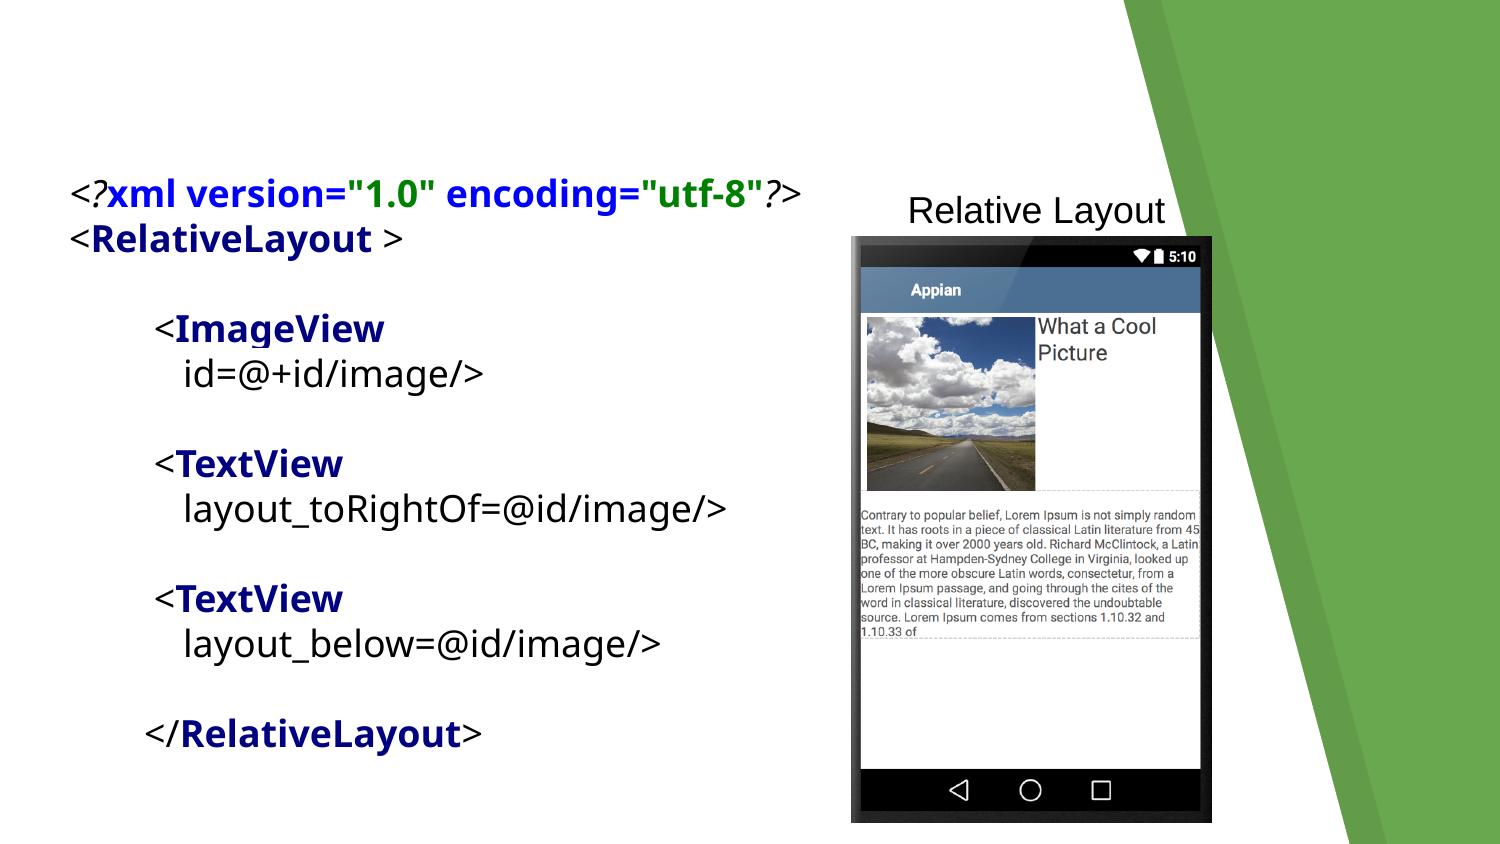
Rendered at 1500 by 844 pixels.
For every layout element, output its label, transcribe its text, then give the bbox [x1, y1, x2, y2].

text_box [851, 171, 1213, 824]
text_box <?xml version="1.0" encoding="utf-8"?> <RelativeLayout > <ImageView id=@+id/image/> <TextView layout_toRightOf=@id/image/> <TextView layout_below=@id/image/> </RelativeLayout> [54, 186, 846, 739]
